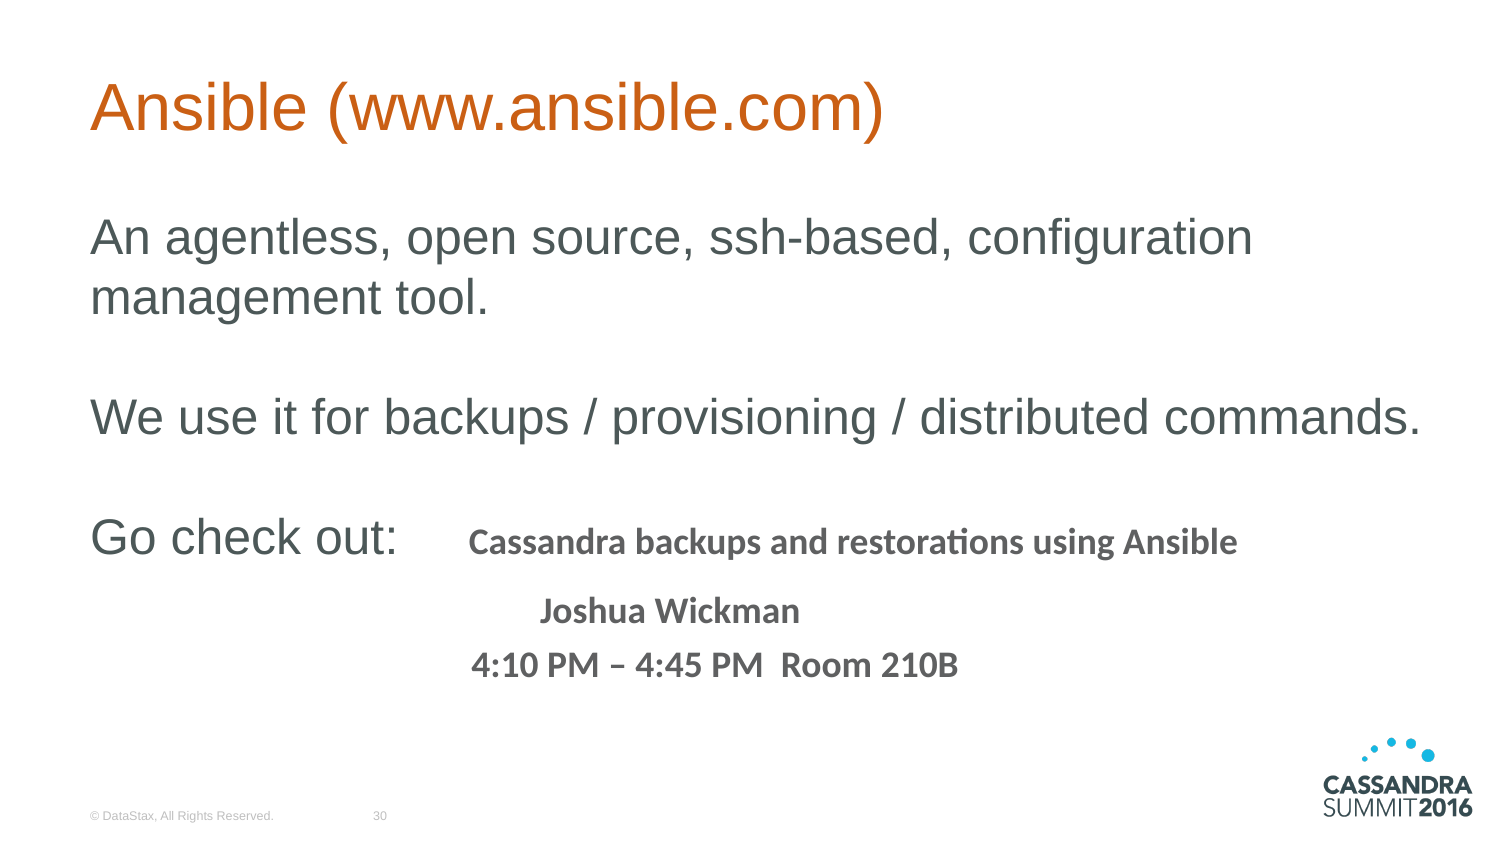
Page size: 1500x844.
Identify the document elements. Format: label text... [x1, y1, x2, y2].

picture [1320, 734, 1475, 819]
title Ansible (www.ansible.com) [75, 33, 1425, 175]
slide_number ‹#› [346, 793, 414, 839]
list An agentless, open source, ssh-based, configuration management tool. We use it for backups / provisioning / distributed commands. Go check out: Cassandra backups and restorations using Ansible Joshua Wickman 4:10 PM – 4:45 PM Room 210B [75, 196, 1479, 722]
footer © DataStax, All Rights Reserved. [75, 793, 337, 839]
